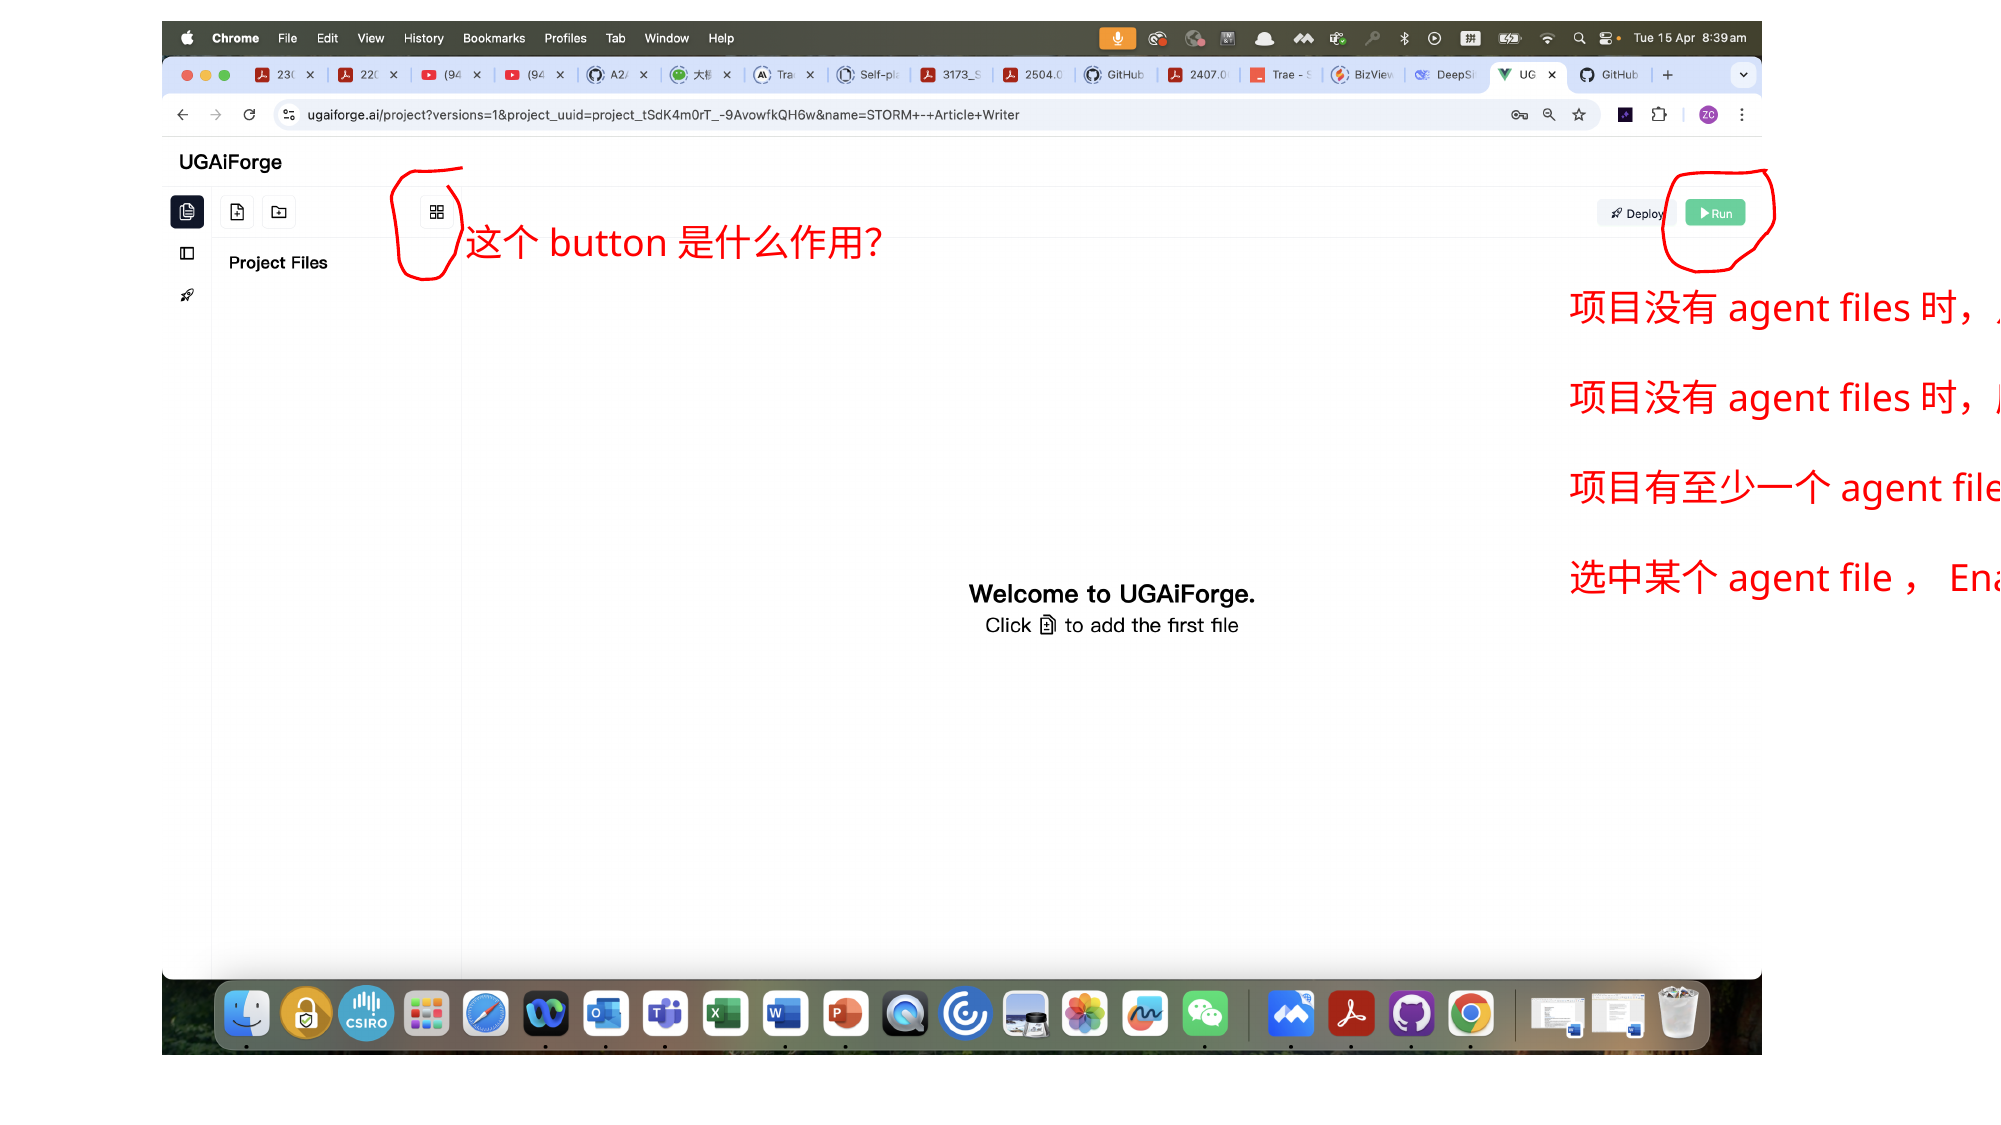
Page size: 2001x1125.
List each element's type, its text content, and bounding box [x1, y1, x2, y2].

picture [162, 20, 1763, 1056]
text_box [1763, 168, 1777, 240]
text_box 项目没有agent files时，点击Run提示Not Found 项目没有agent files时，应该Disable Run, Disable Deploy 项目有至少一个agent file后，Enable Deploy 选中某个agent file，Enable Run [1763, 276, 2000, 607]
